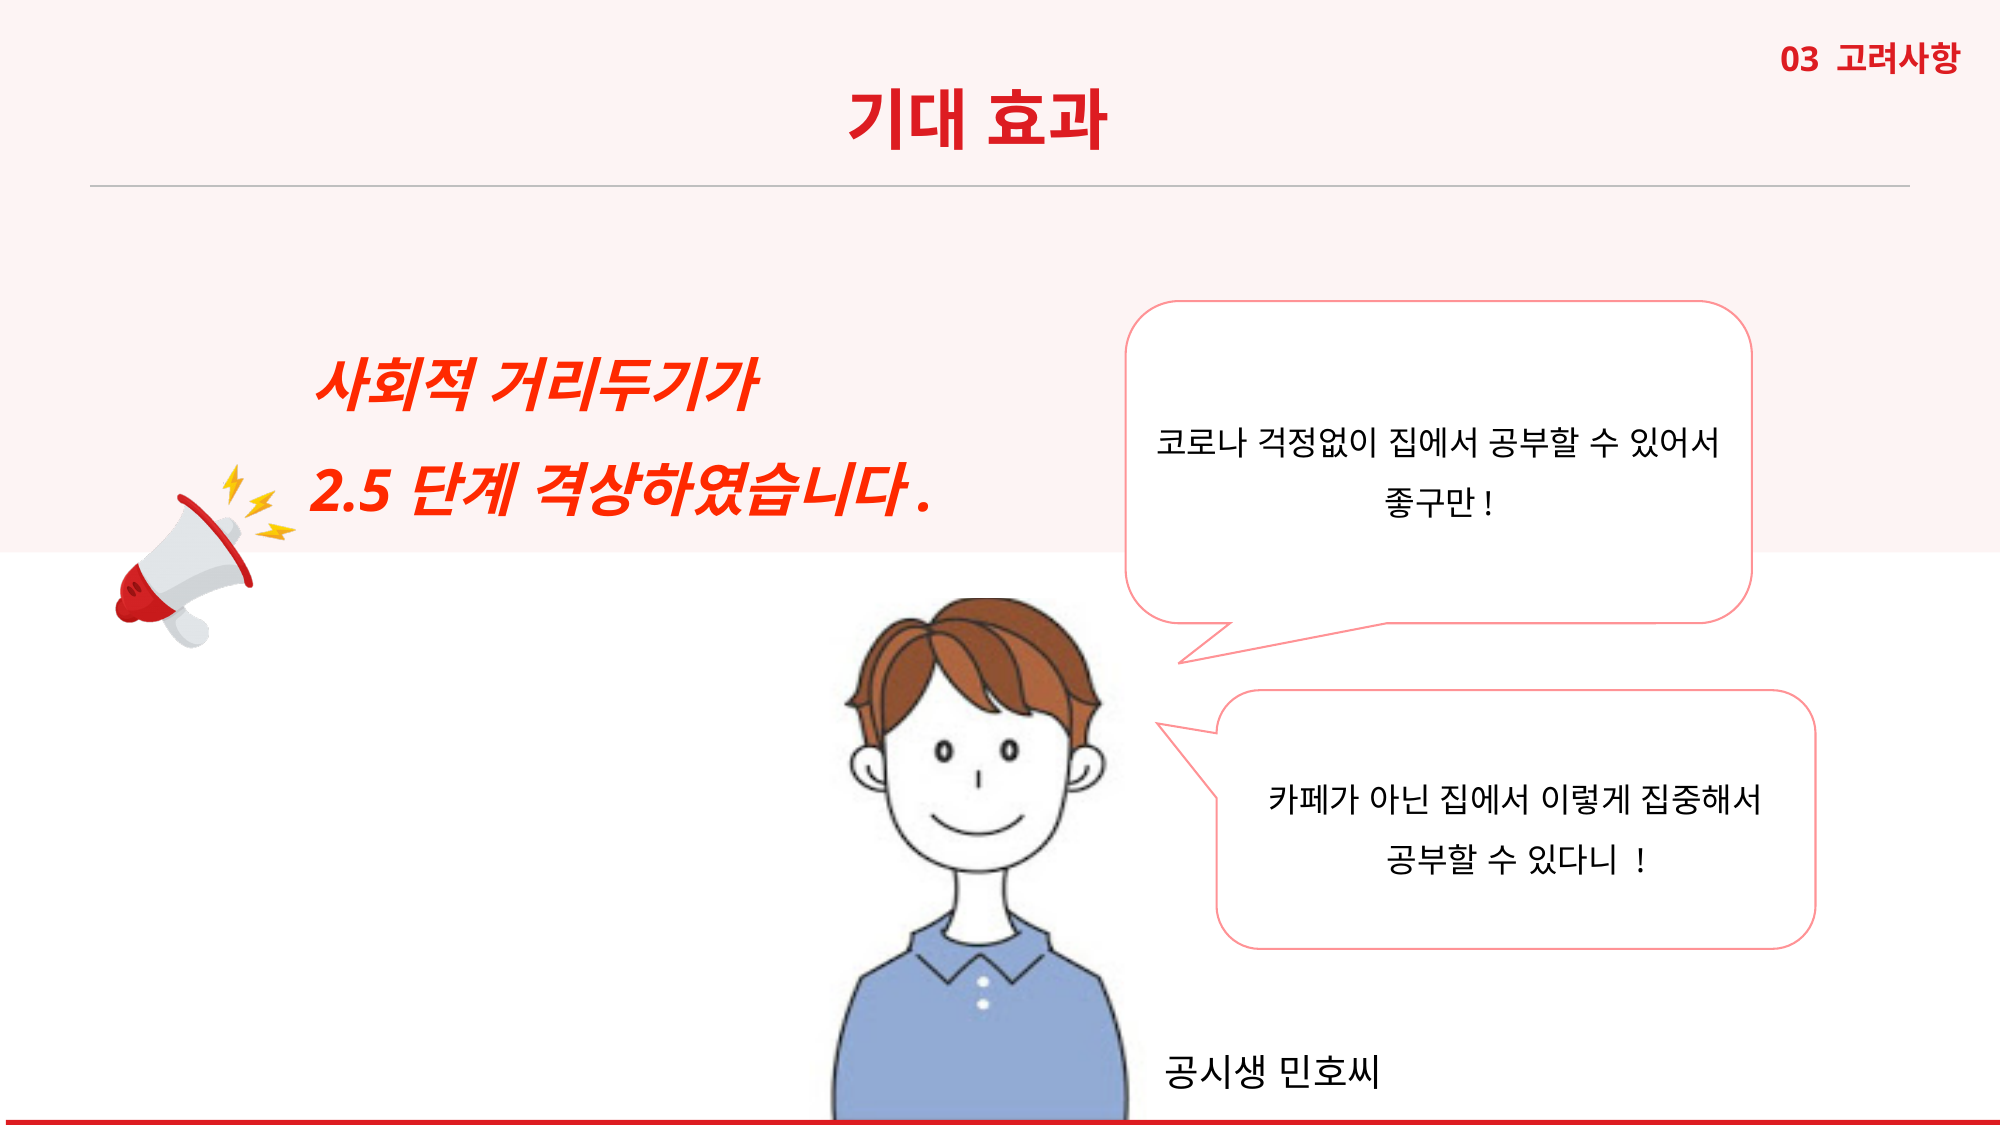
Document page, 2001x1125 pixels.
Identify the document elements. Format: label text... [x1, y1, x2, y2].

text_box 공시생 민호씨 [1149, 1041, 1398, 1102]
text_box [80, 306, 1068, 679]
text_box 03 고려사항 [1765, 29, 1977, 86]
text_box [1147, 1119, 2000, 1125]
picture [809, 598, 1147, 1125]
text_box [0, 0, 2000, 553]
text_box [5, 1119, 809, 1125]
text_box 기대 효과 [831, 70, 1125, 165]
text_box 코로나 걱정없이 집에서 공부할 수 있어서 좋구만! [1124, 300, 1753, 665]
text_box 카페가 아닌 집에서 이렇게 집중해서 공부할 수 있다니 ! [1154, 689, 1817, 950]
